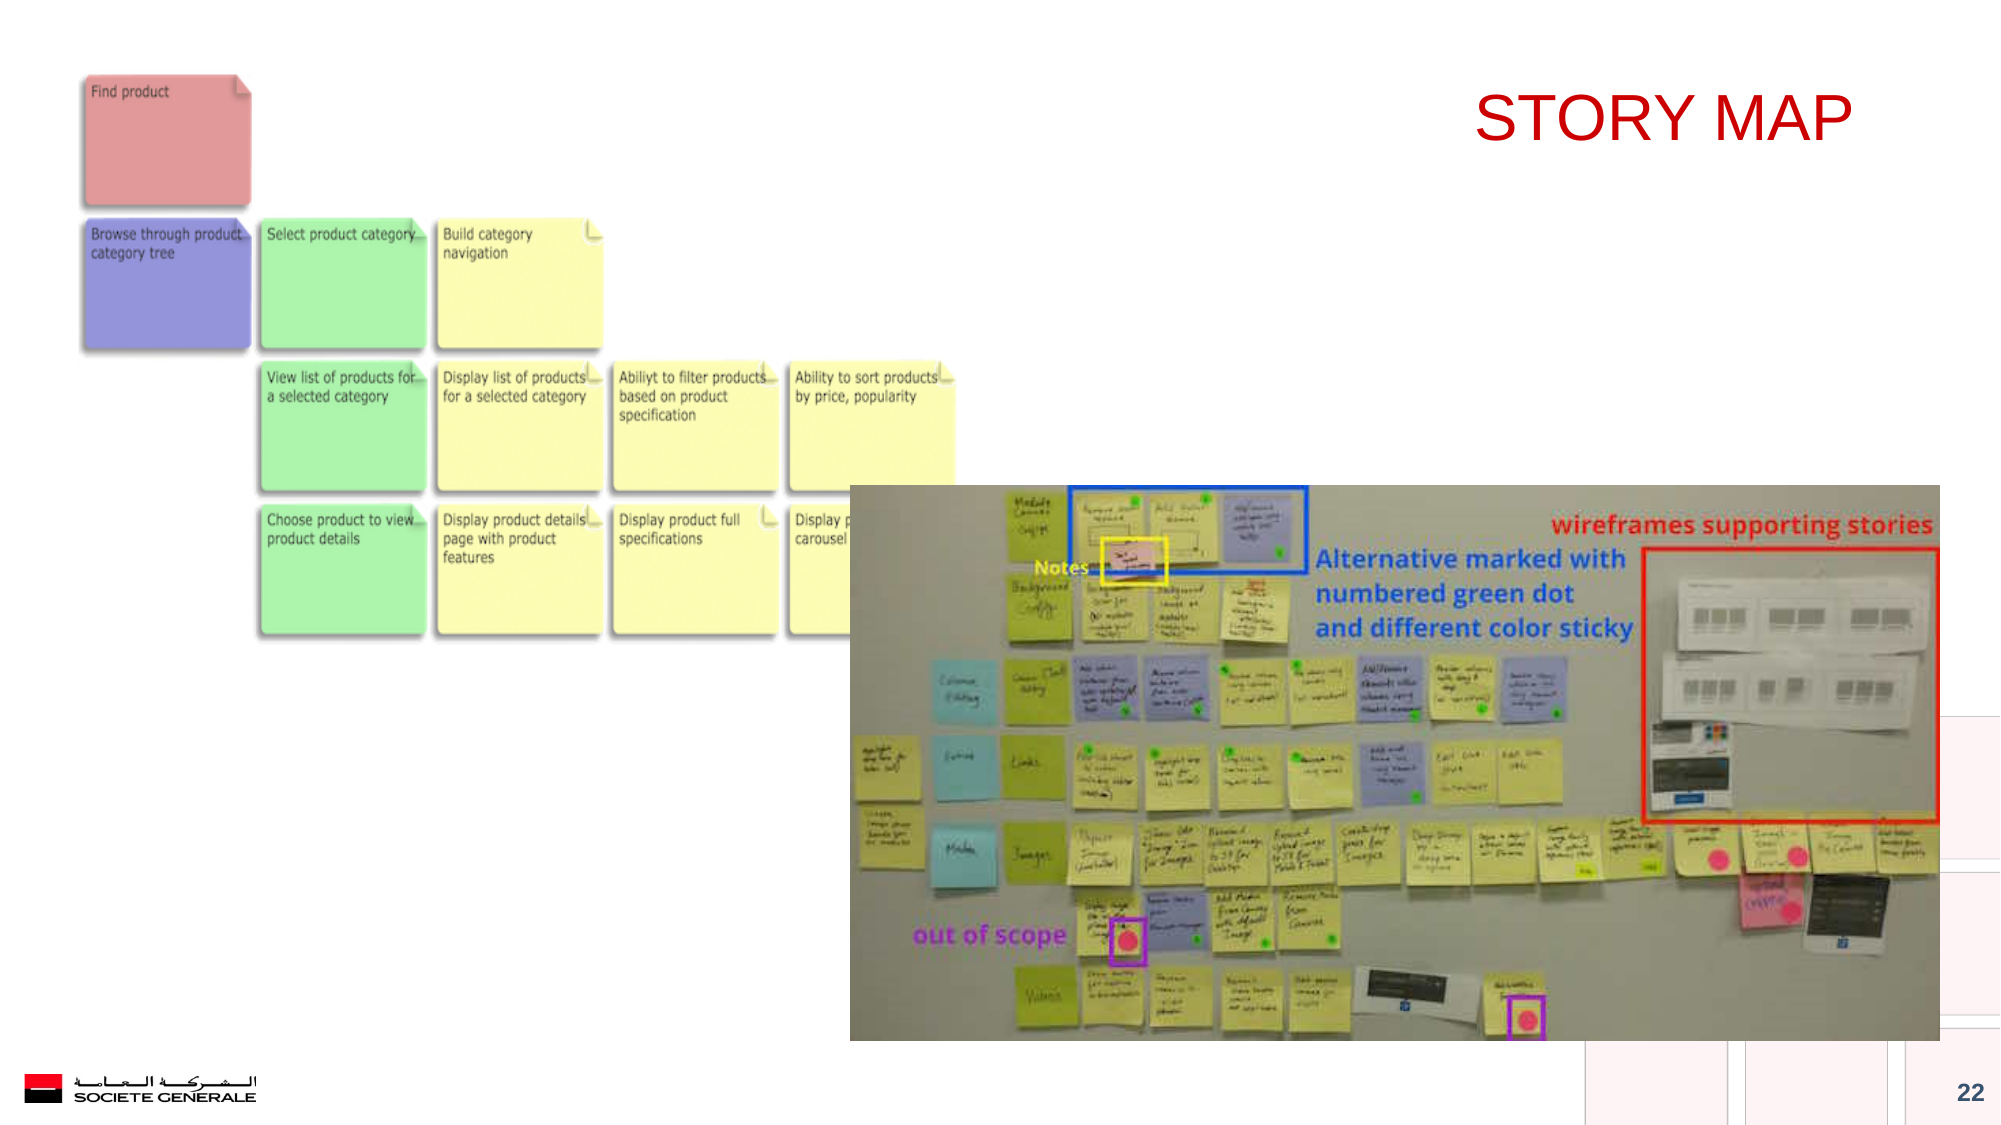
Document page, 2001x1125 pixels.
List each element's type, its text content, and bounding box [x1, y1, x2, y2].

picture [24, 1074, 256, 1103]
slide_number 22 [1914, 1057, 2000, 1125]
picture [38, 39, 2001, 1125]
title Story MAP [1053, 62, 1870, 155]
